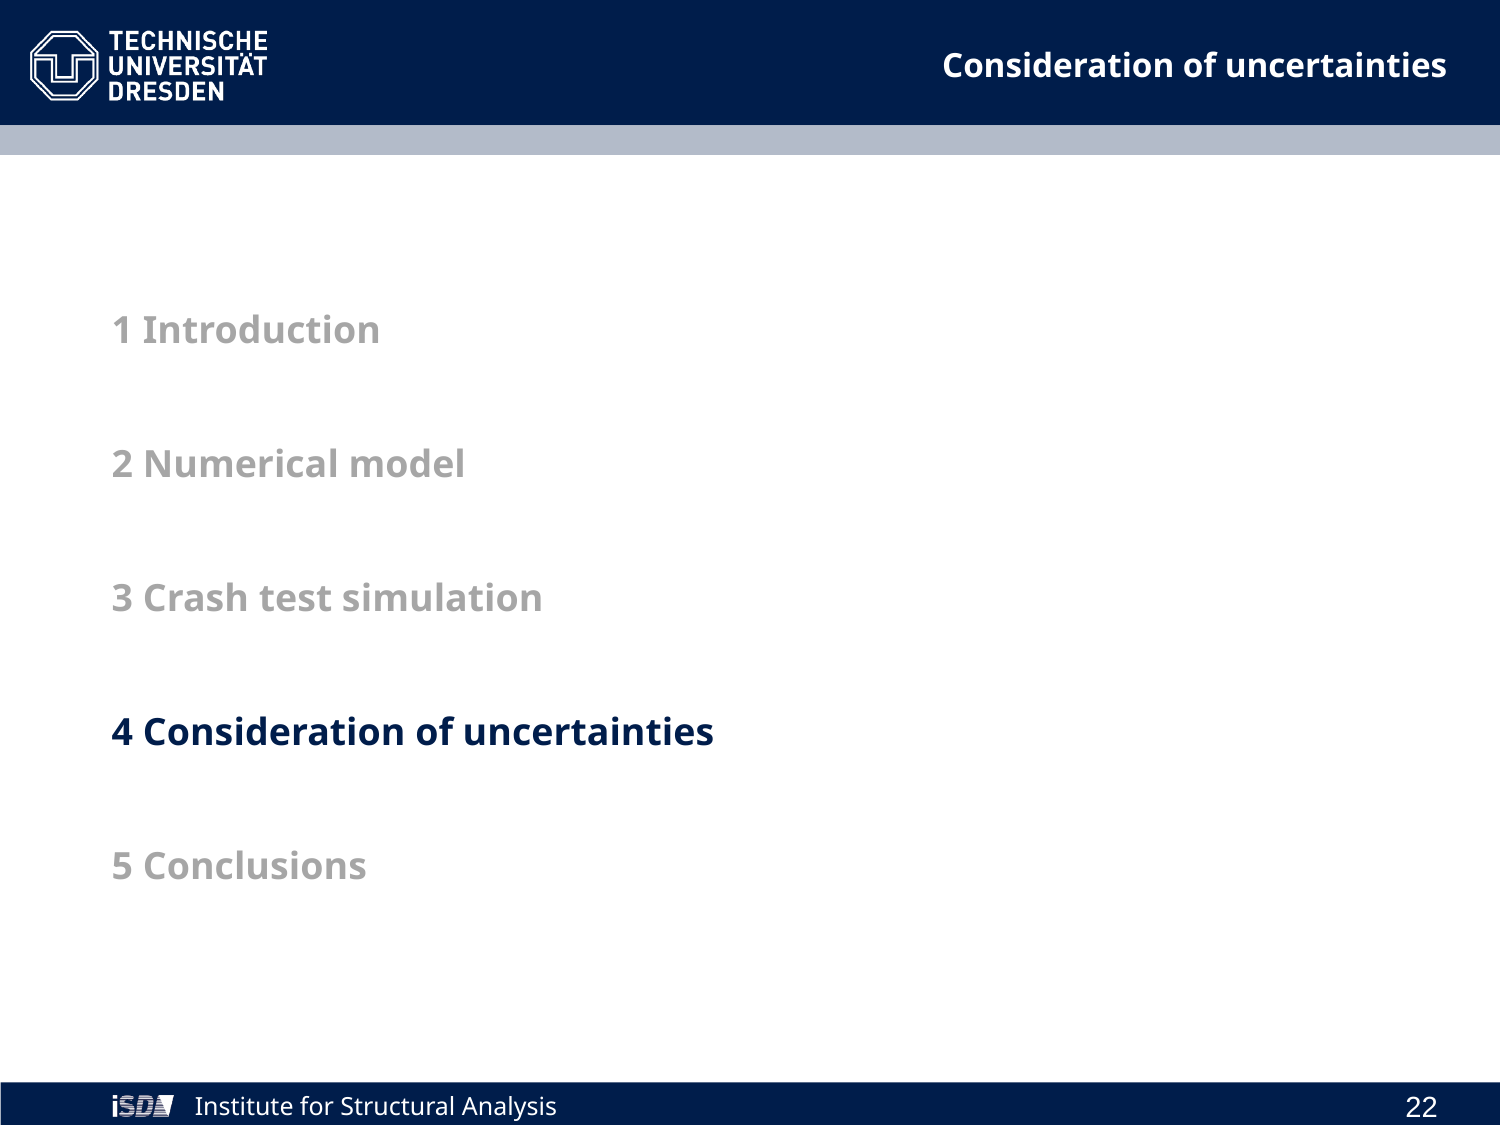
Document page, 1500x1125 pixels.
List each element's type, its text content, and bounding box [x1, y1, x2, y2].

text_box 1 Introduction 2 Numerical model 3 Crash test simulation 4 Consideration of uncertainties 5 Conclusions [111, 303, 1441, 890]
slide_number 22 [1131, 1080, 1454, 1115]
text_box Consideration of uncertainties [862, 36, 1463, 100]
footer Institute for Structural Analysis [194, 1089, 1436, 1125]
picture [109, 1091, 175, 1120]
picture [29, 30, 267, 101]
